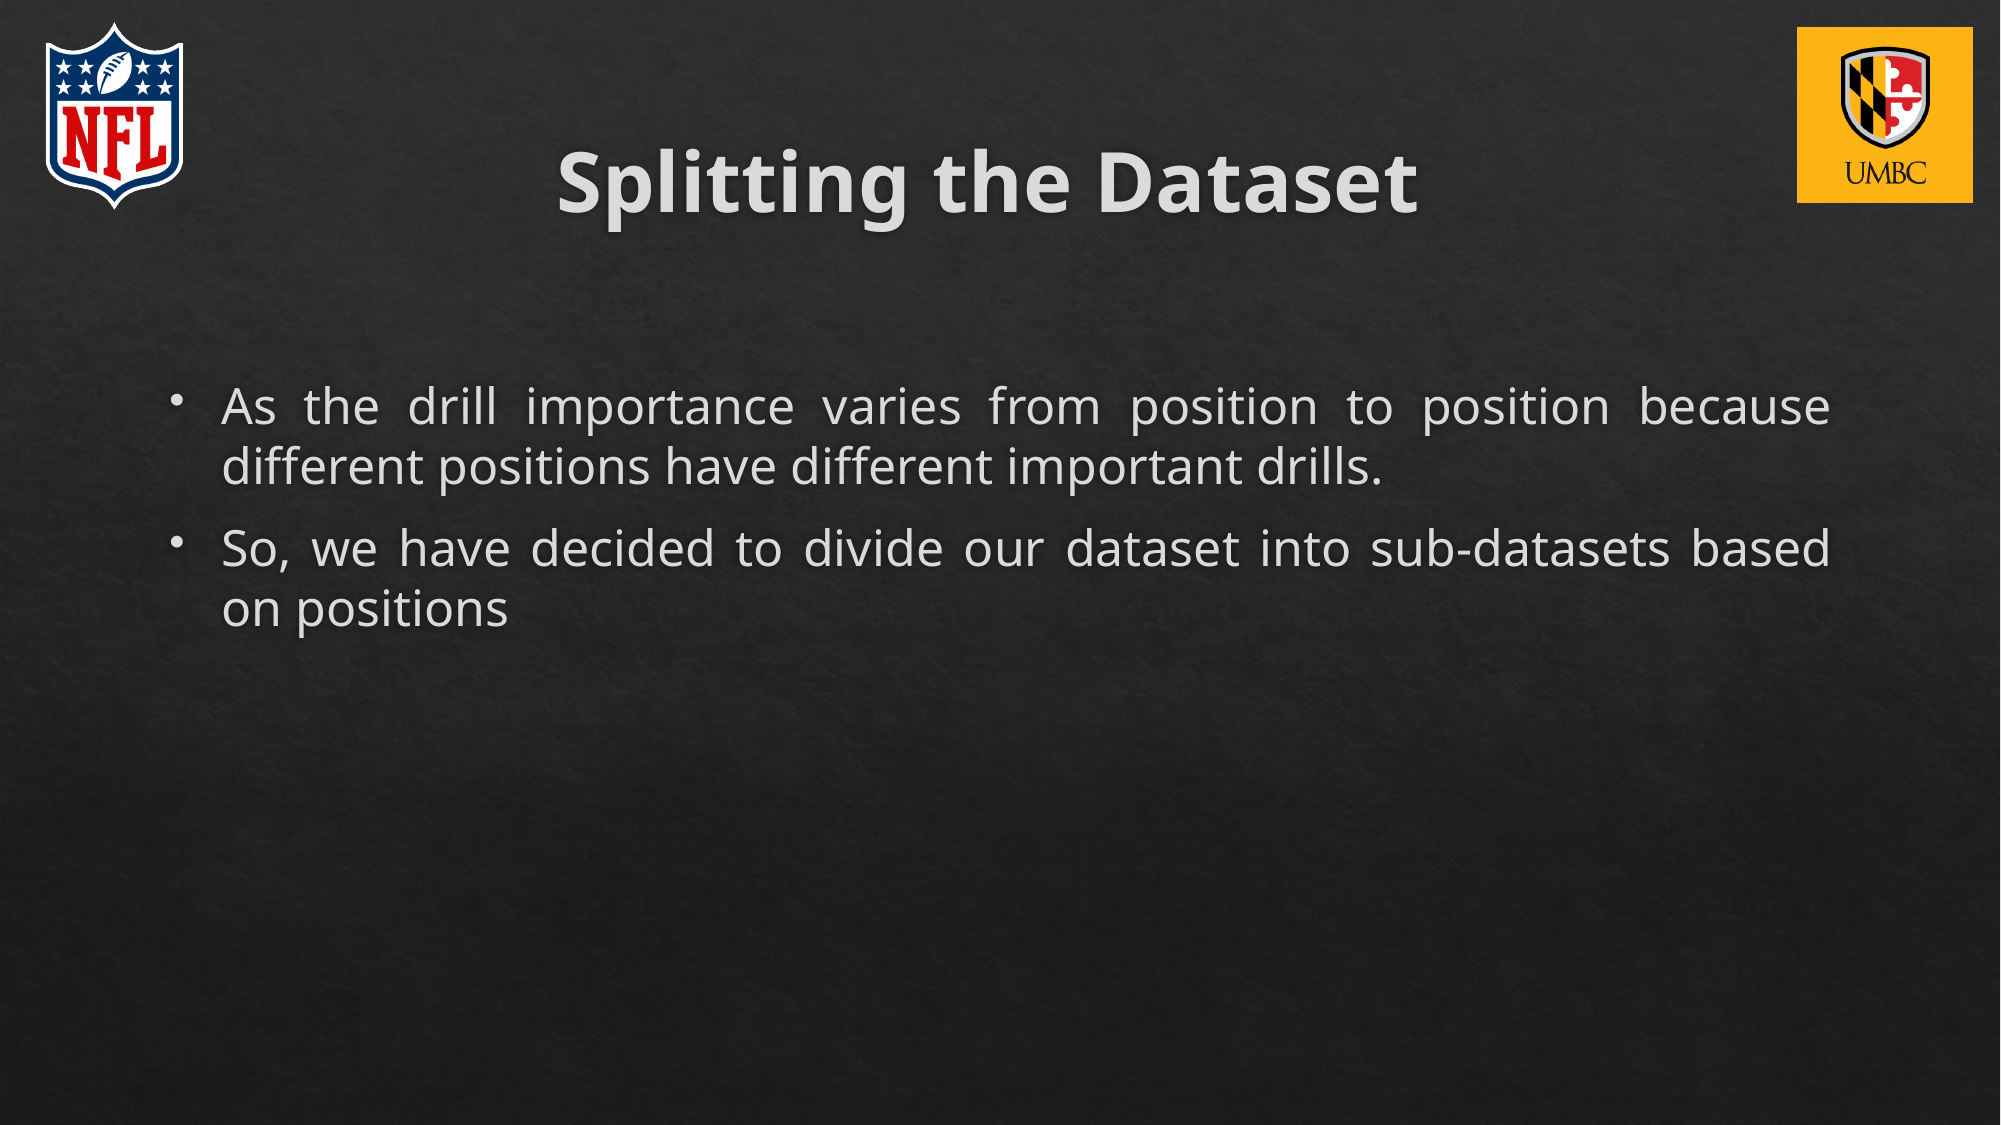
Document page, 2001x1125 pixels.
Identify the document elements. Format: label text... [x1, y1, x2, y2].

picture [16, 16, 213, 214]
list As the drill importance varies from position to position because different positions have different important drills. So, we have decided to divide our dataset into sub-datasets based on positions [149, 284, 1849, 950]
title Splitting the Dataset [149, 99, 1849, 260]
picture [1796, 27, 1973, 204]
